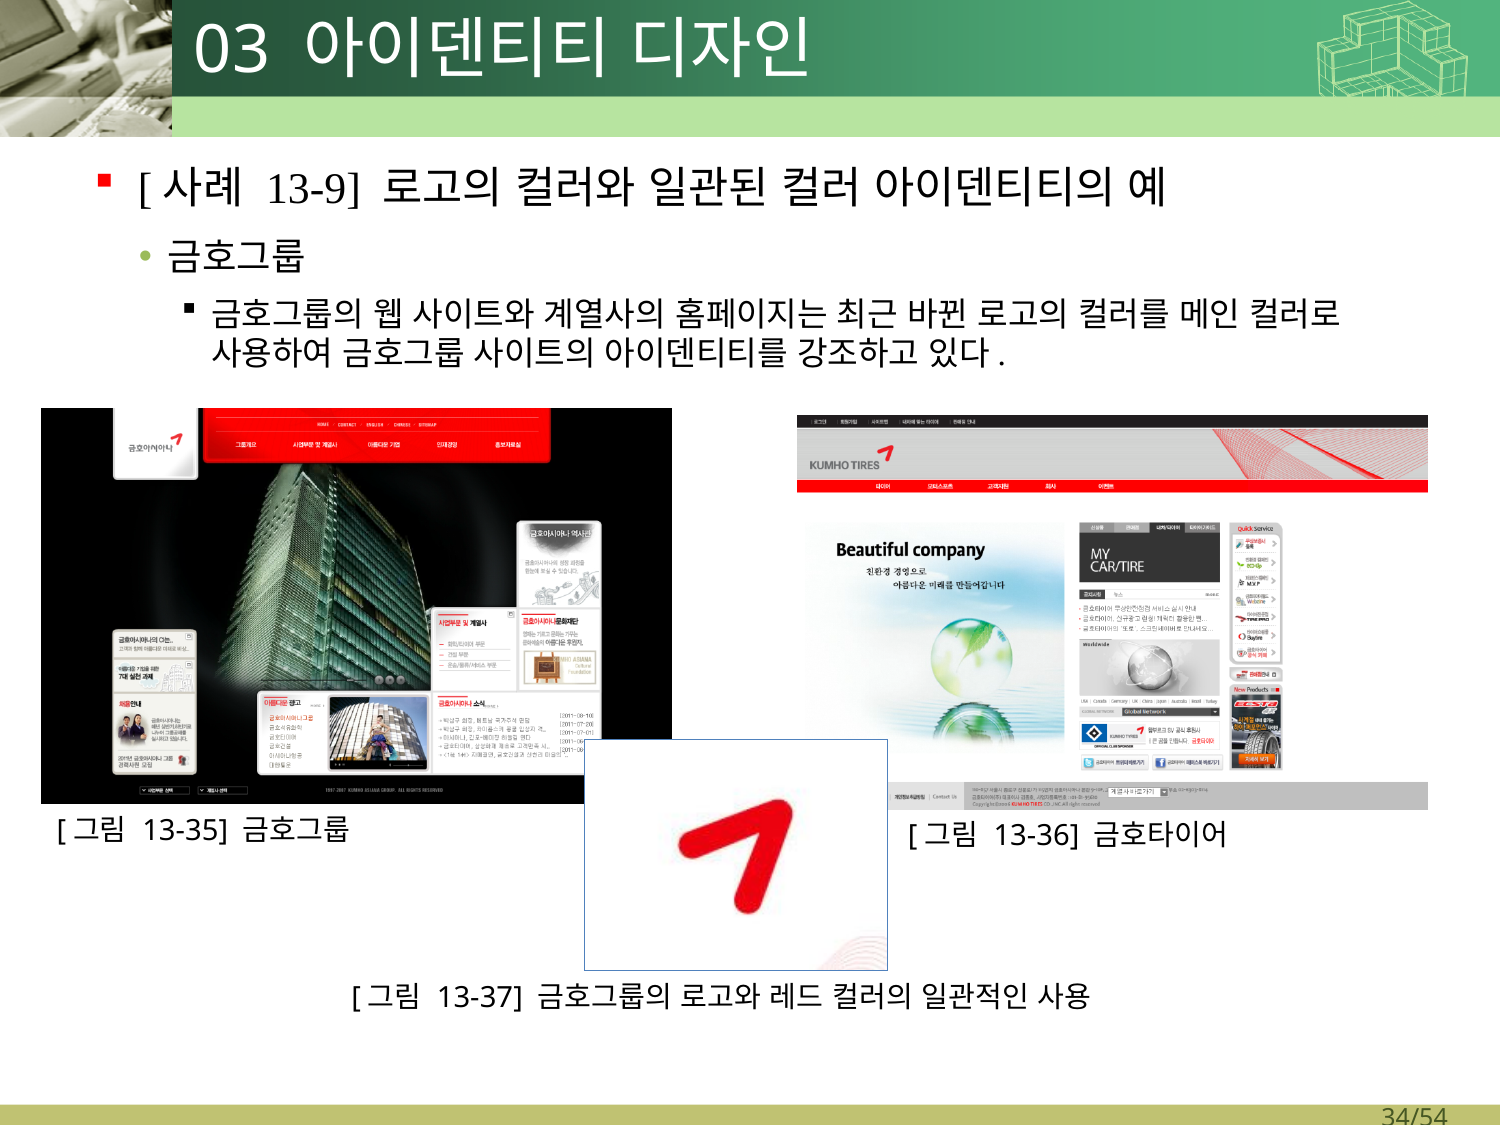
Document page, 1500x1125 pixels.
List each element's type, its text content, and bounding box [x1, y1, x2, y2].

list [사례 13-9] 로고의 컬러와 일관된 컬러 아이덴티티의 예 금호그룹 금호그룹의 웹 사이트와 계열사의 홈페이지는 최근 바뀐 로고의 컬러를 메인 컬러로 사용하여 금호그룹 사이트의 아이덴티티를 강조하고 있다. [35, 152, 1465, 1079]
picture [0, 0, 1500, 151]
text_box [40, 408, 747, 855]
title 03 아이덴티티 디자인 [178, 9, 1459, 82]
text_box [336, 739, 1176, 1022]
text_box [796, 415, 1428, 861]
